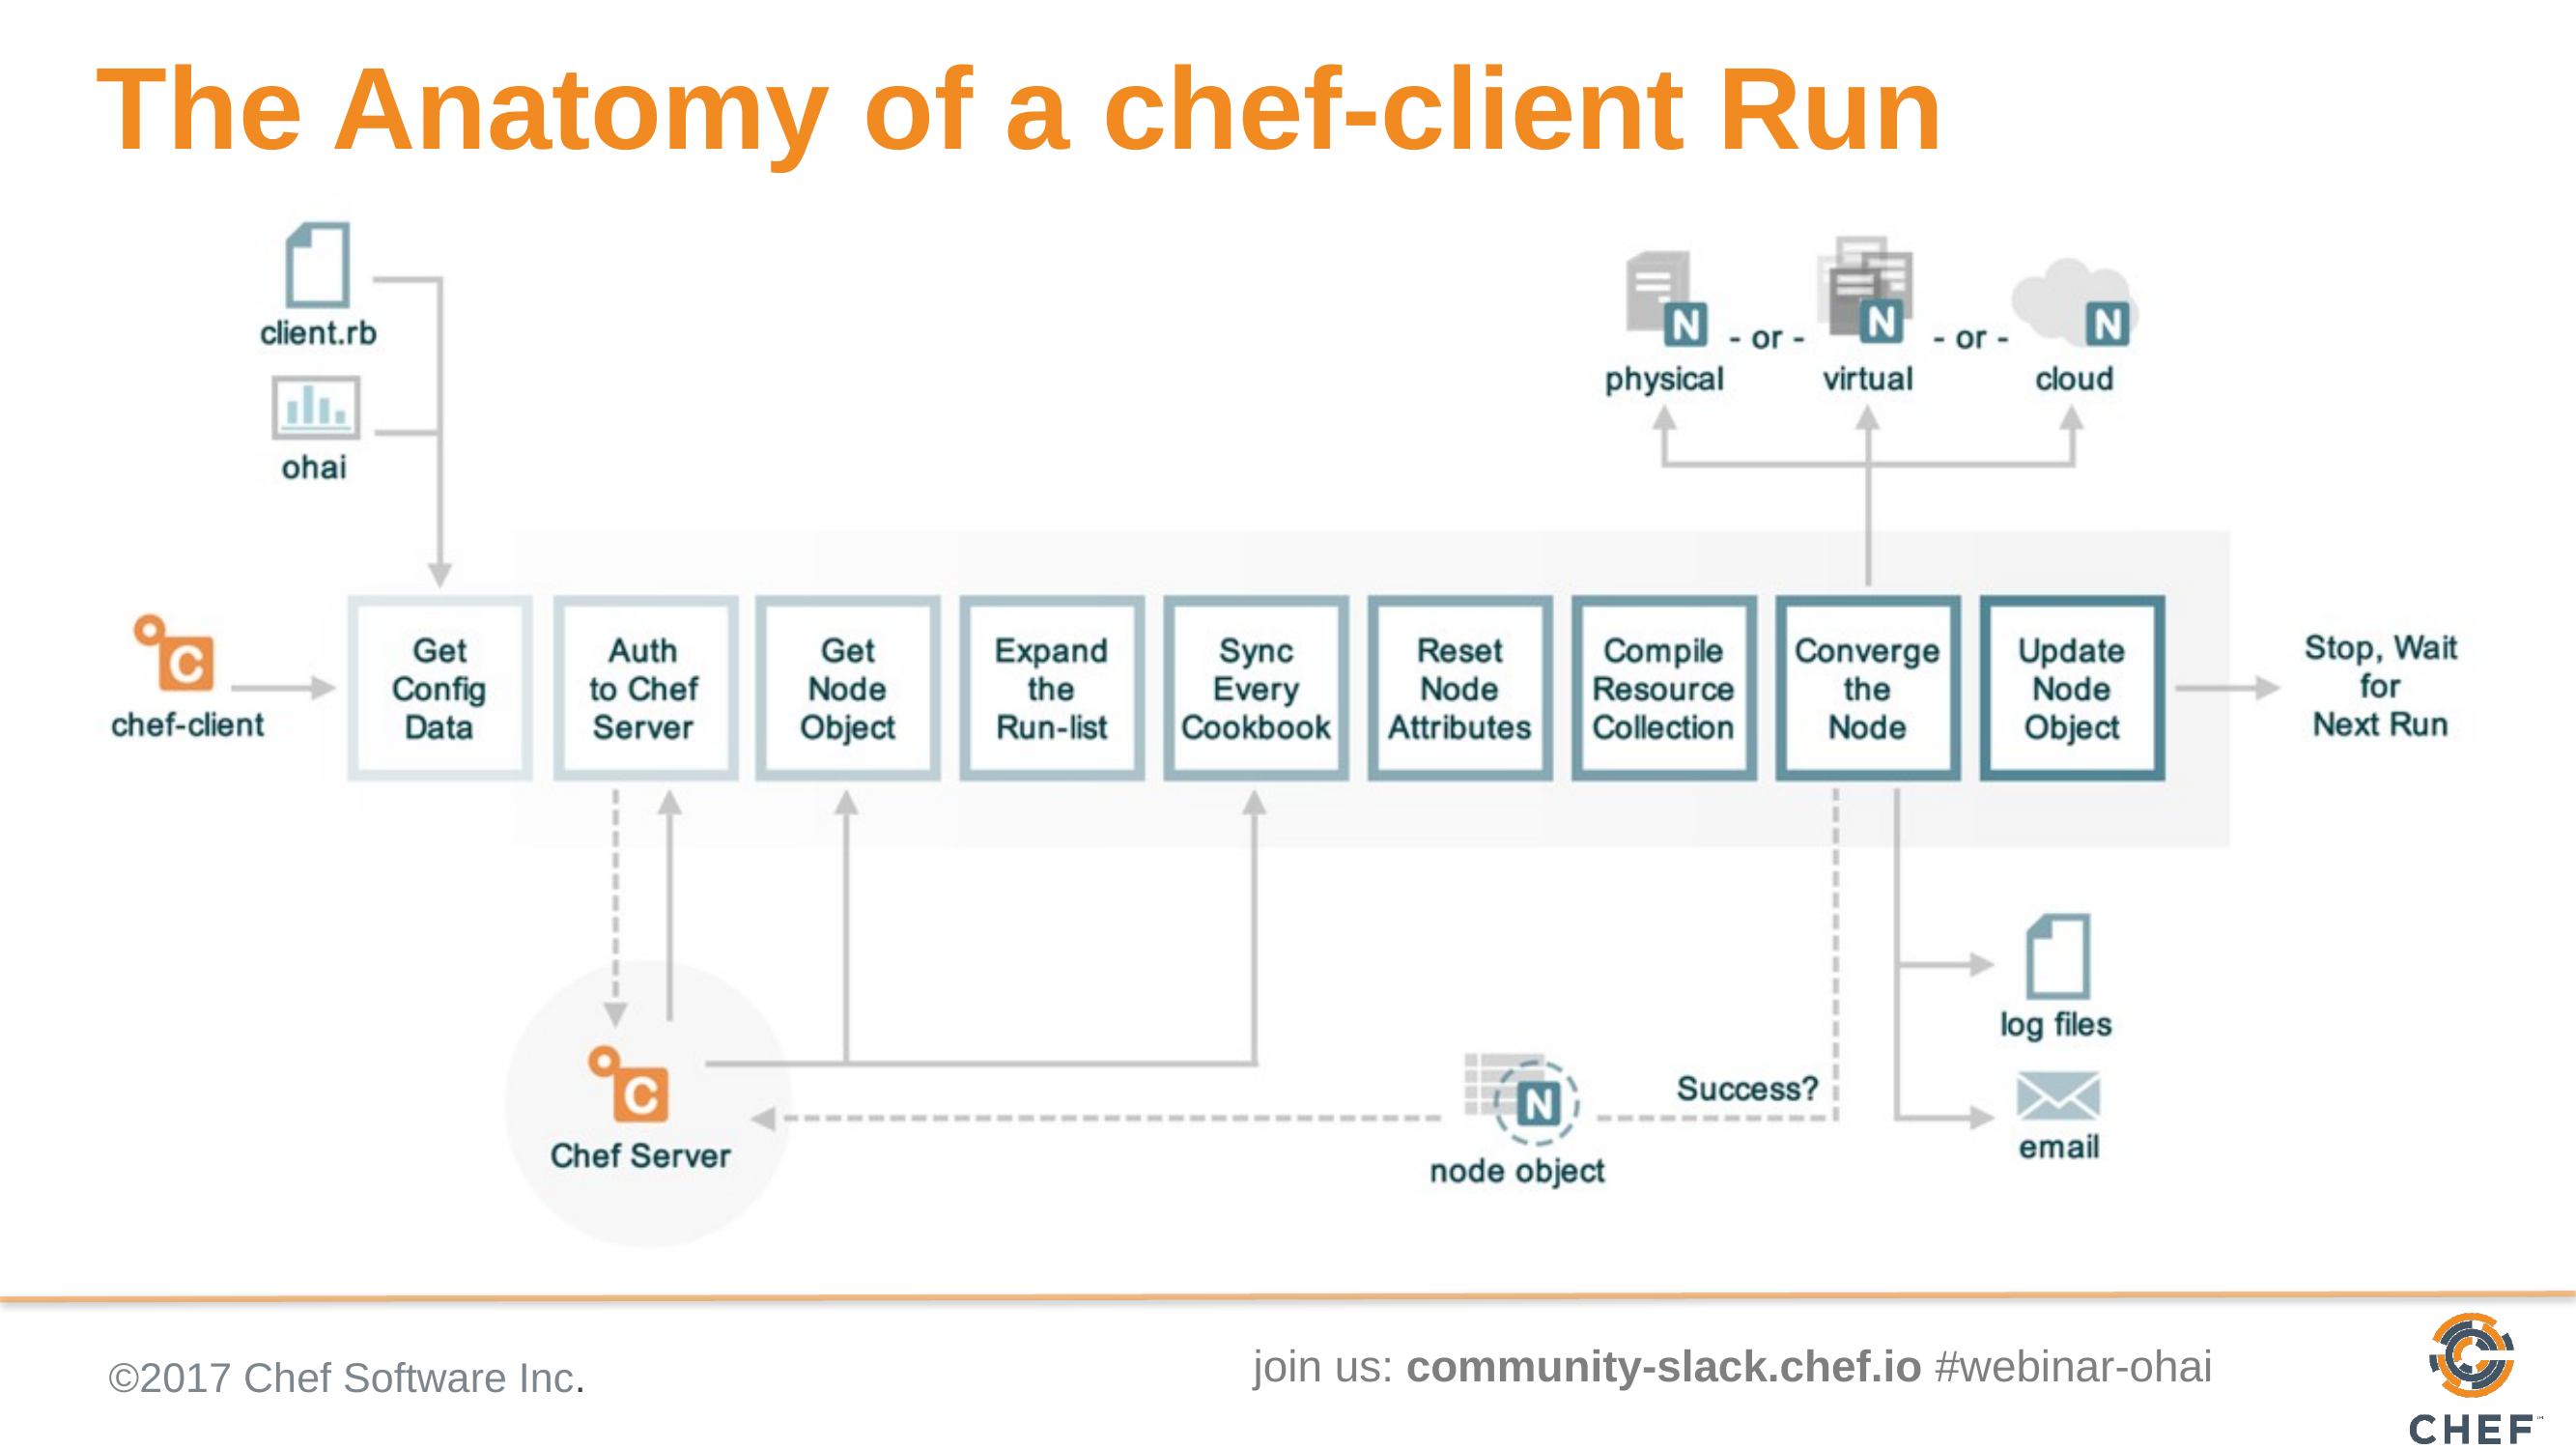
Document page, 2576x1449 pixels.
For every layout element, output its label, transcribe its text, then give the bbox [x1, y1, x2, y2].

text_box [63, 162, 2512, 1287]
title The Anatomy of a chef-client Run [96, 48, 2463, 180]
picture [2399, 1297, 2551, 1449]
